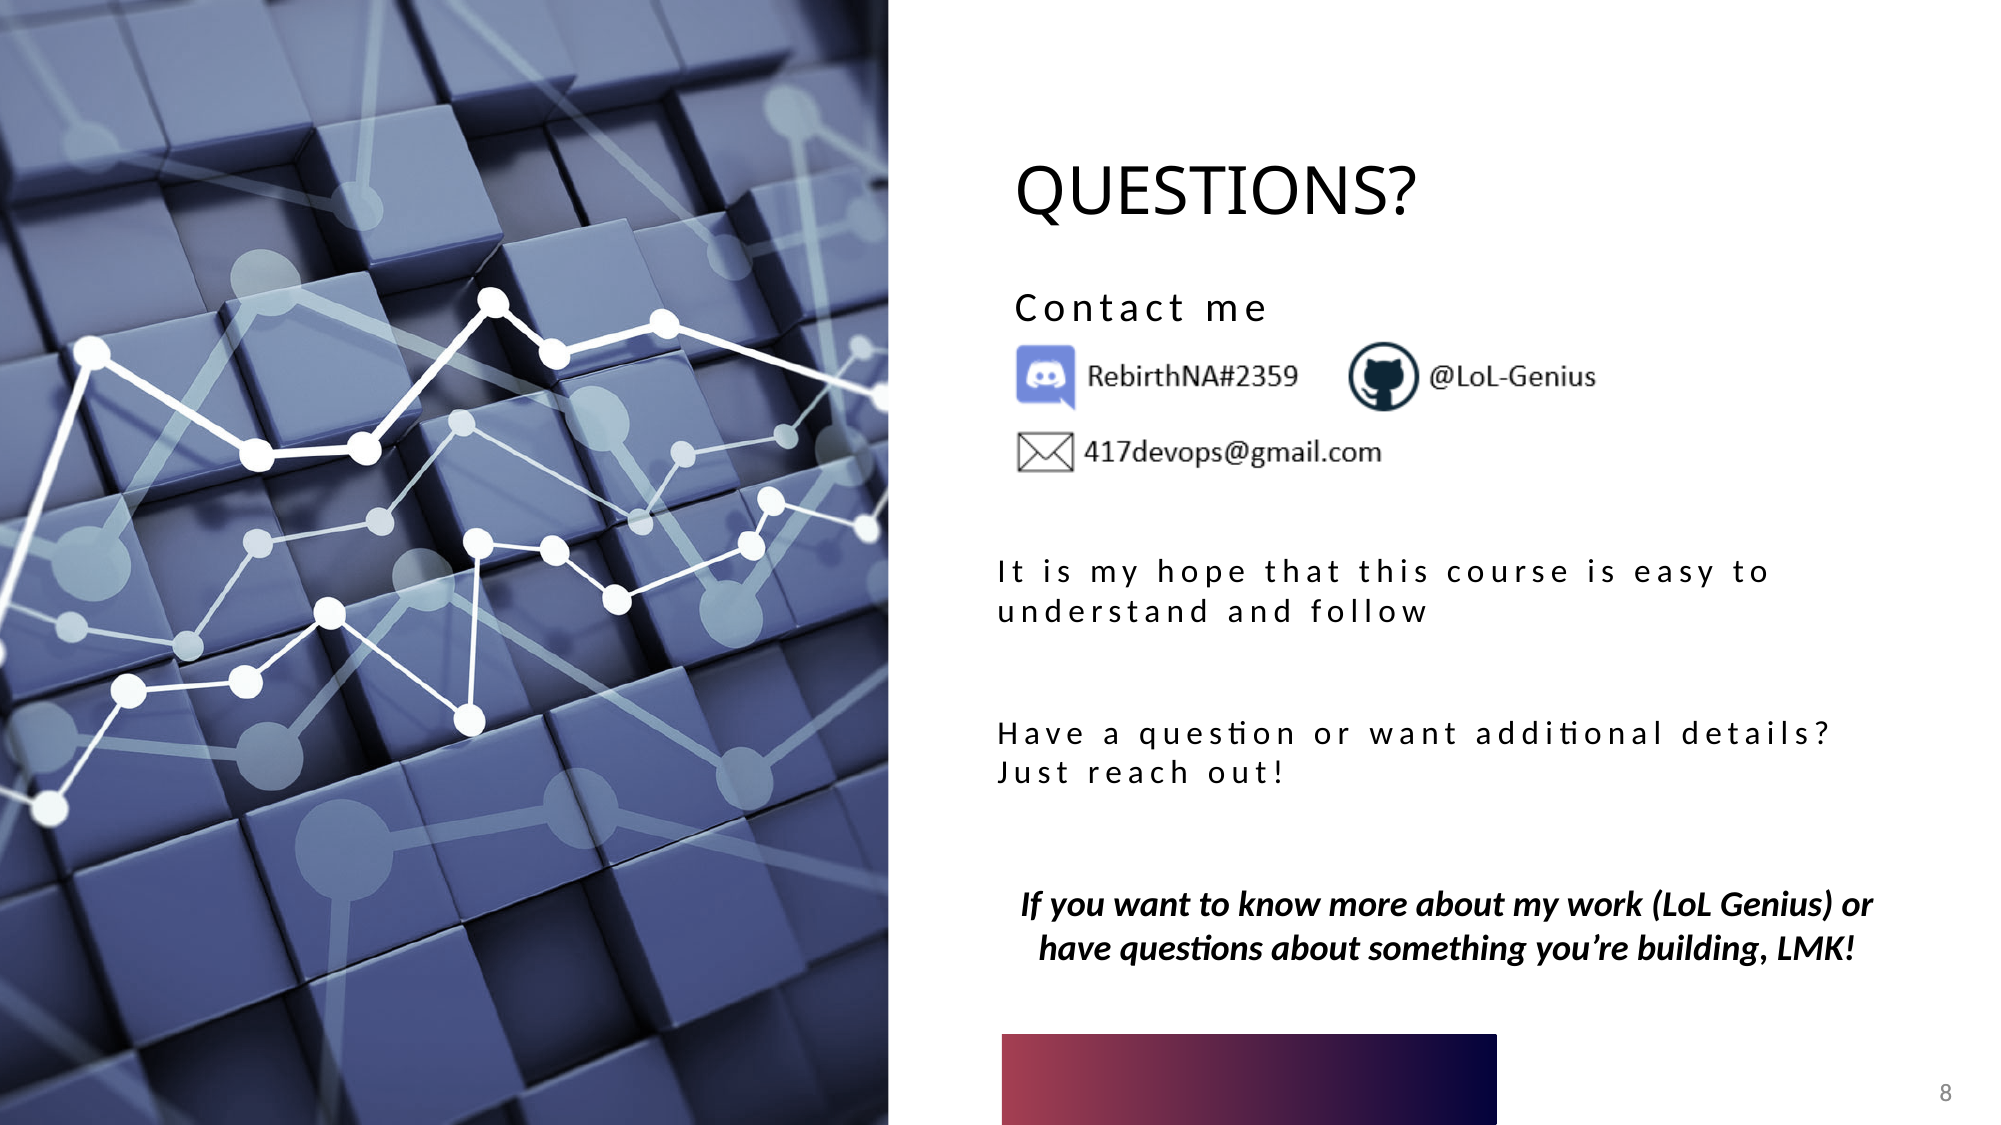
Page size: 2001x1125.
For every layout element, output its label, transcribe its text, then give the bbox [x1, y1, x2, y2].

list Contact me [999, 272, 1930, 466]
text_box If you want to know more about my work (LoL Genius) or have questions about something you’re building, LMK! [999, 872, 1895, 984]
slide_number 8 [1894, 1061, 1968, 1121]
title Questions? [999, 100, 1968, 246]
picture [1003, 336, 1612, 487]
text_box It is my hope that this course is easy to understand and follow Have a question or want additional details? Just reach out! [982, 542, 1913, 832]
picture [0, 0, 889, 1125]
